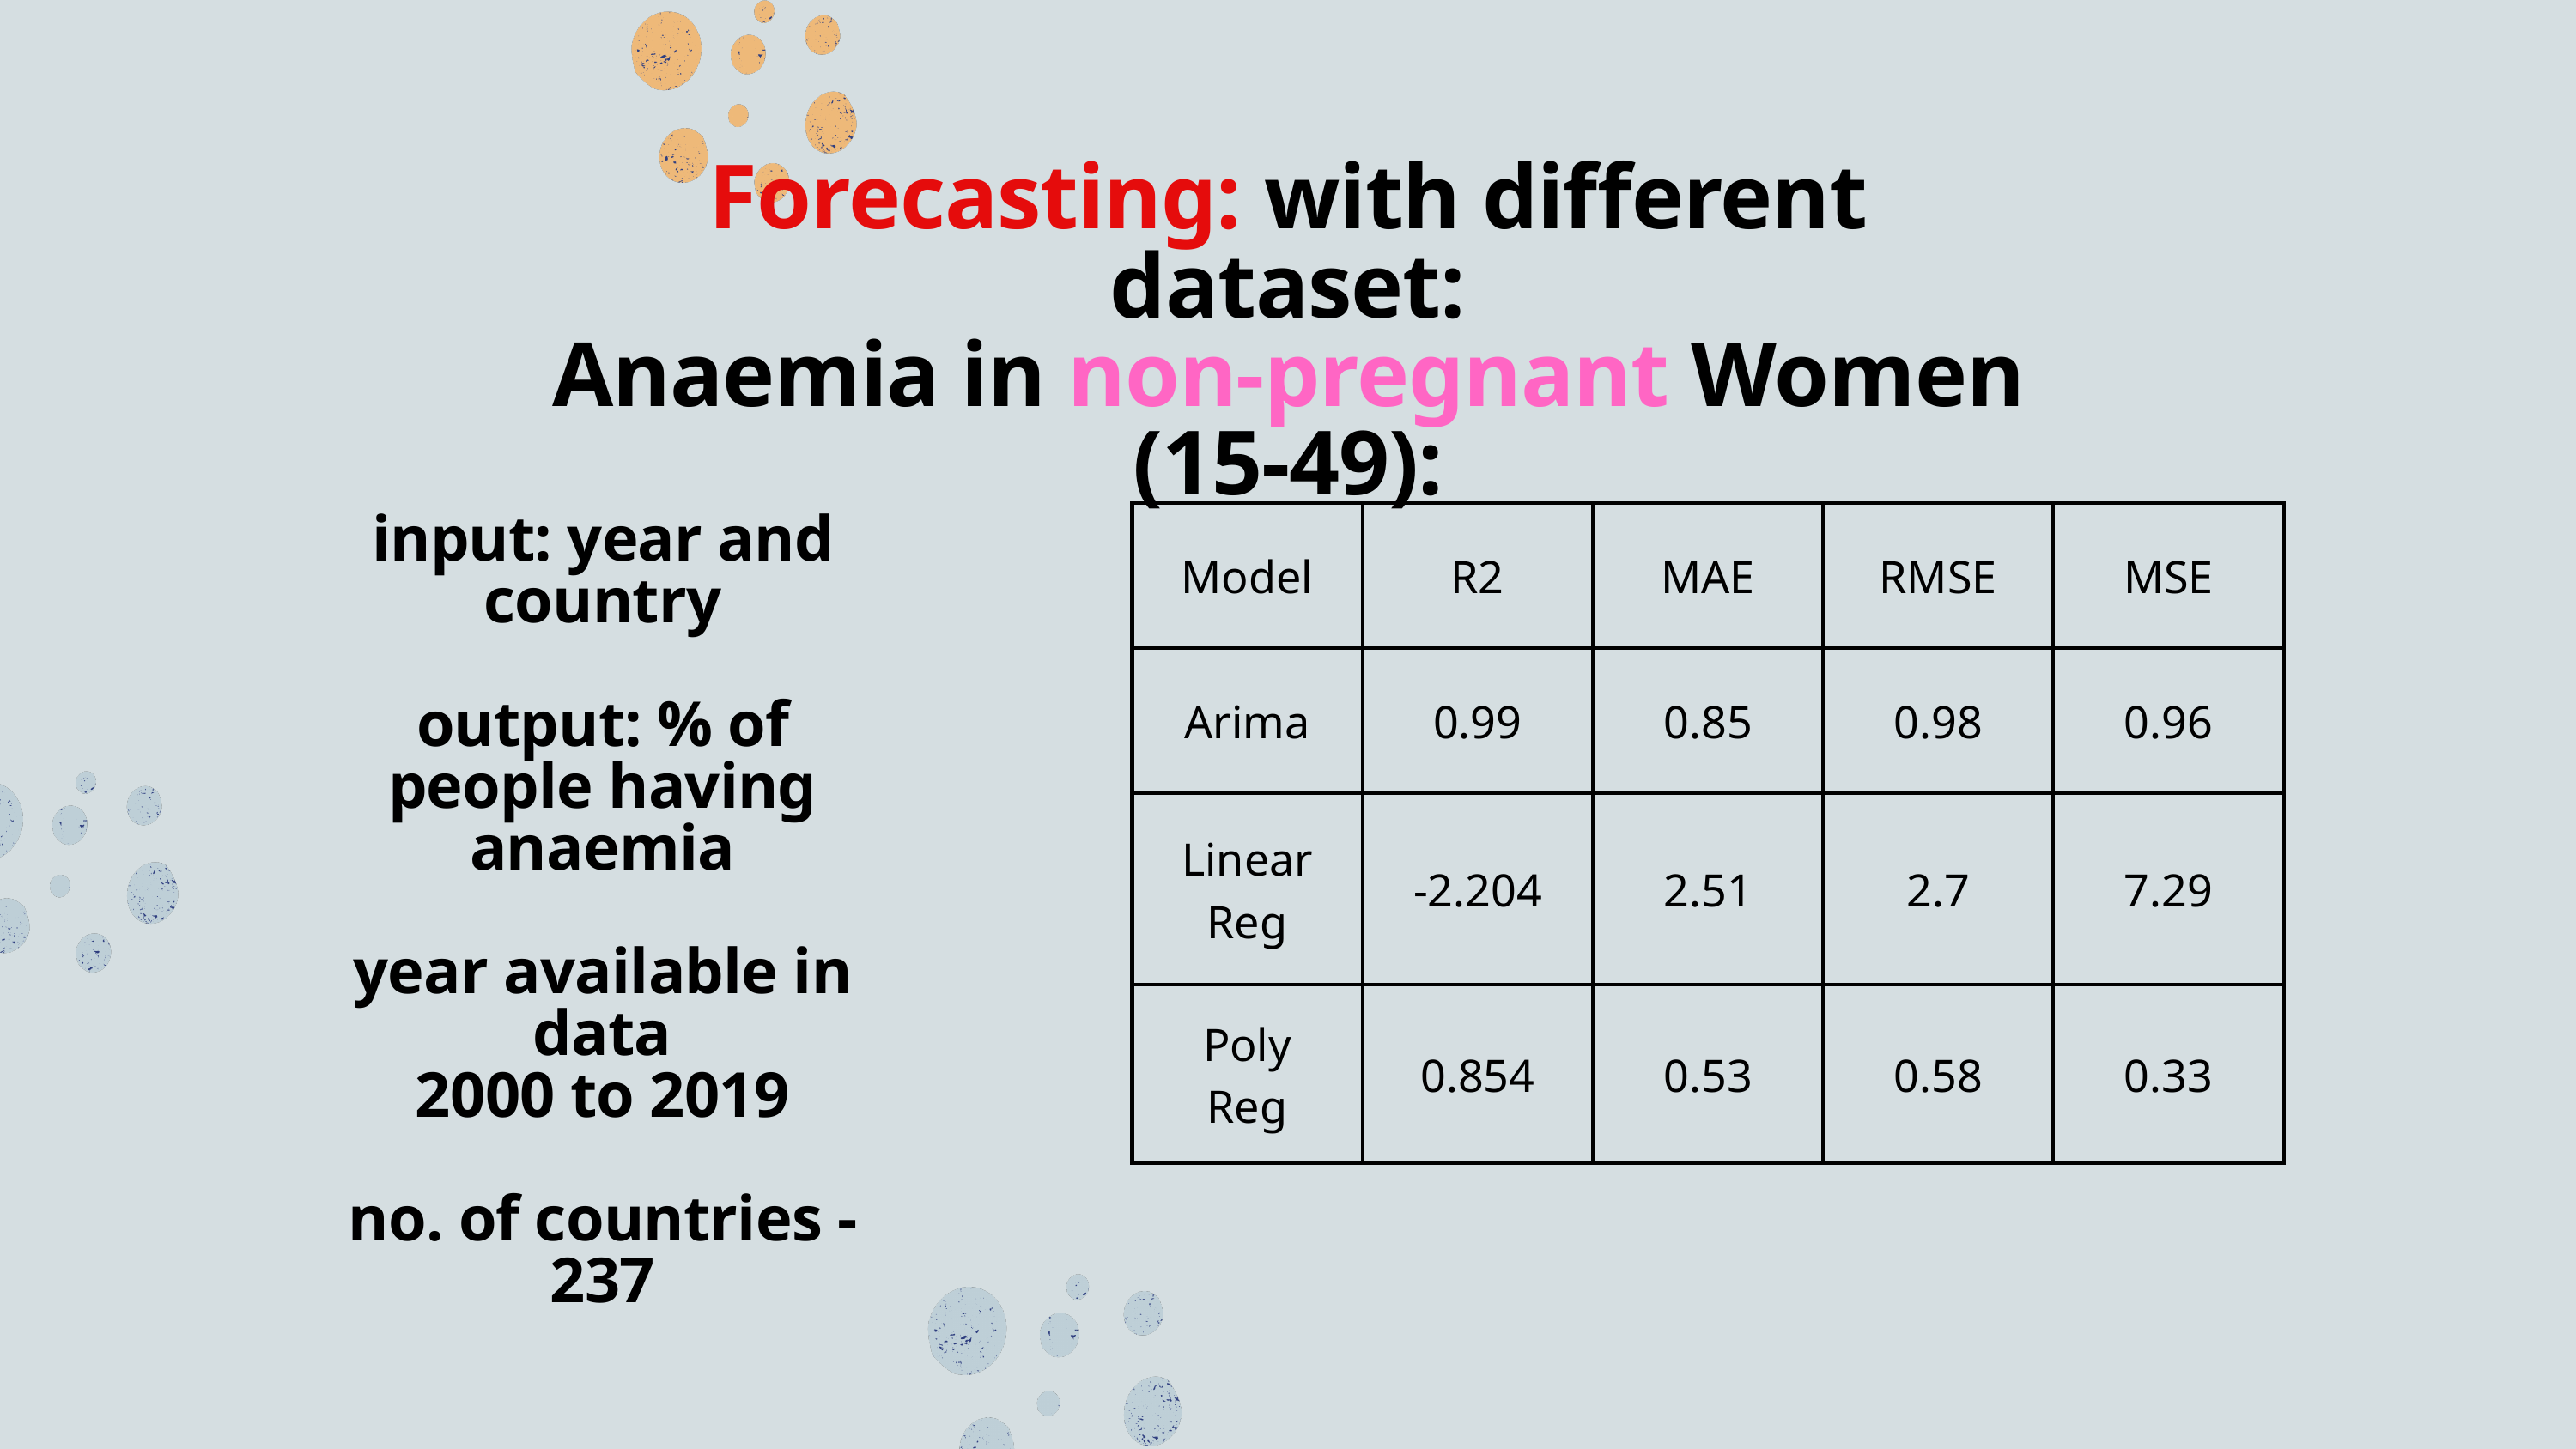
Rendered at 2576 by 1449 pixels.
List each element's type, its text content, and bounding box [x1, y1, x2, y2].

table_cell 0.58 [1825, 986, 2051, 1161]
table_cell 7.29 [2055, 795, 2282, 983]
table_cell Poly Reg [1134, 986, 1361, 1161]
text_box [926, 1273, 1185, 1449]
table_cell 0.53 [1595, 986, 1821, 1161]
text_box Forecasting: with different dataset: Anaemia in non-pregnant Women (15-49): [532, 158, 2044, 513]
table_cell 2.51 [1595, 795, 1821, 983]
table_cell Arima [1134, 650, 1361, 791]
text_box [629, 0, 860, 158]
table_cell 0.96 [2055, 650, 2282, 791]
table_header R2 [1364, 513, 1591, 646]
table_header MSE [2055, 505, 2282, 646]
text_box input: year and country output: % of people having anaemia year available in data 2000 to 2019 no. of countries - 237 [321, 511, 884, 1315]
table_cell 0.98 [1825, 650, 2051, 791]
table_cell 2.7 [1825, 795, 2051, 983]
table_cell 0.85 [1595, 650, 1821, 791]
table_cell 0.854 [1364, 986, 1591, 1161]
table_cell 0.99 [1364, 650, 1591, 791]
table_header MAE [1595, 513, 1821, 646]
table_cell 0.33 [2055, 986, 2282, 1161]
table_cell -2.204 [1364, 795, 1591, 983]
table_cell Linear Reg [1134, 795, 1361, 983]
table_header RMSE [1825, 505, 2051, 646]
text_box [0, 770, 181, 974]
table_header Model [1134, 513, 1361, 646]
